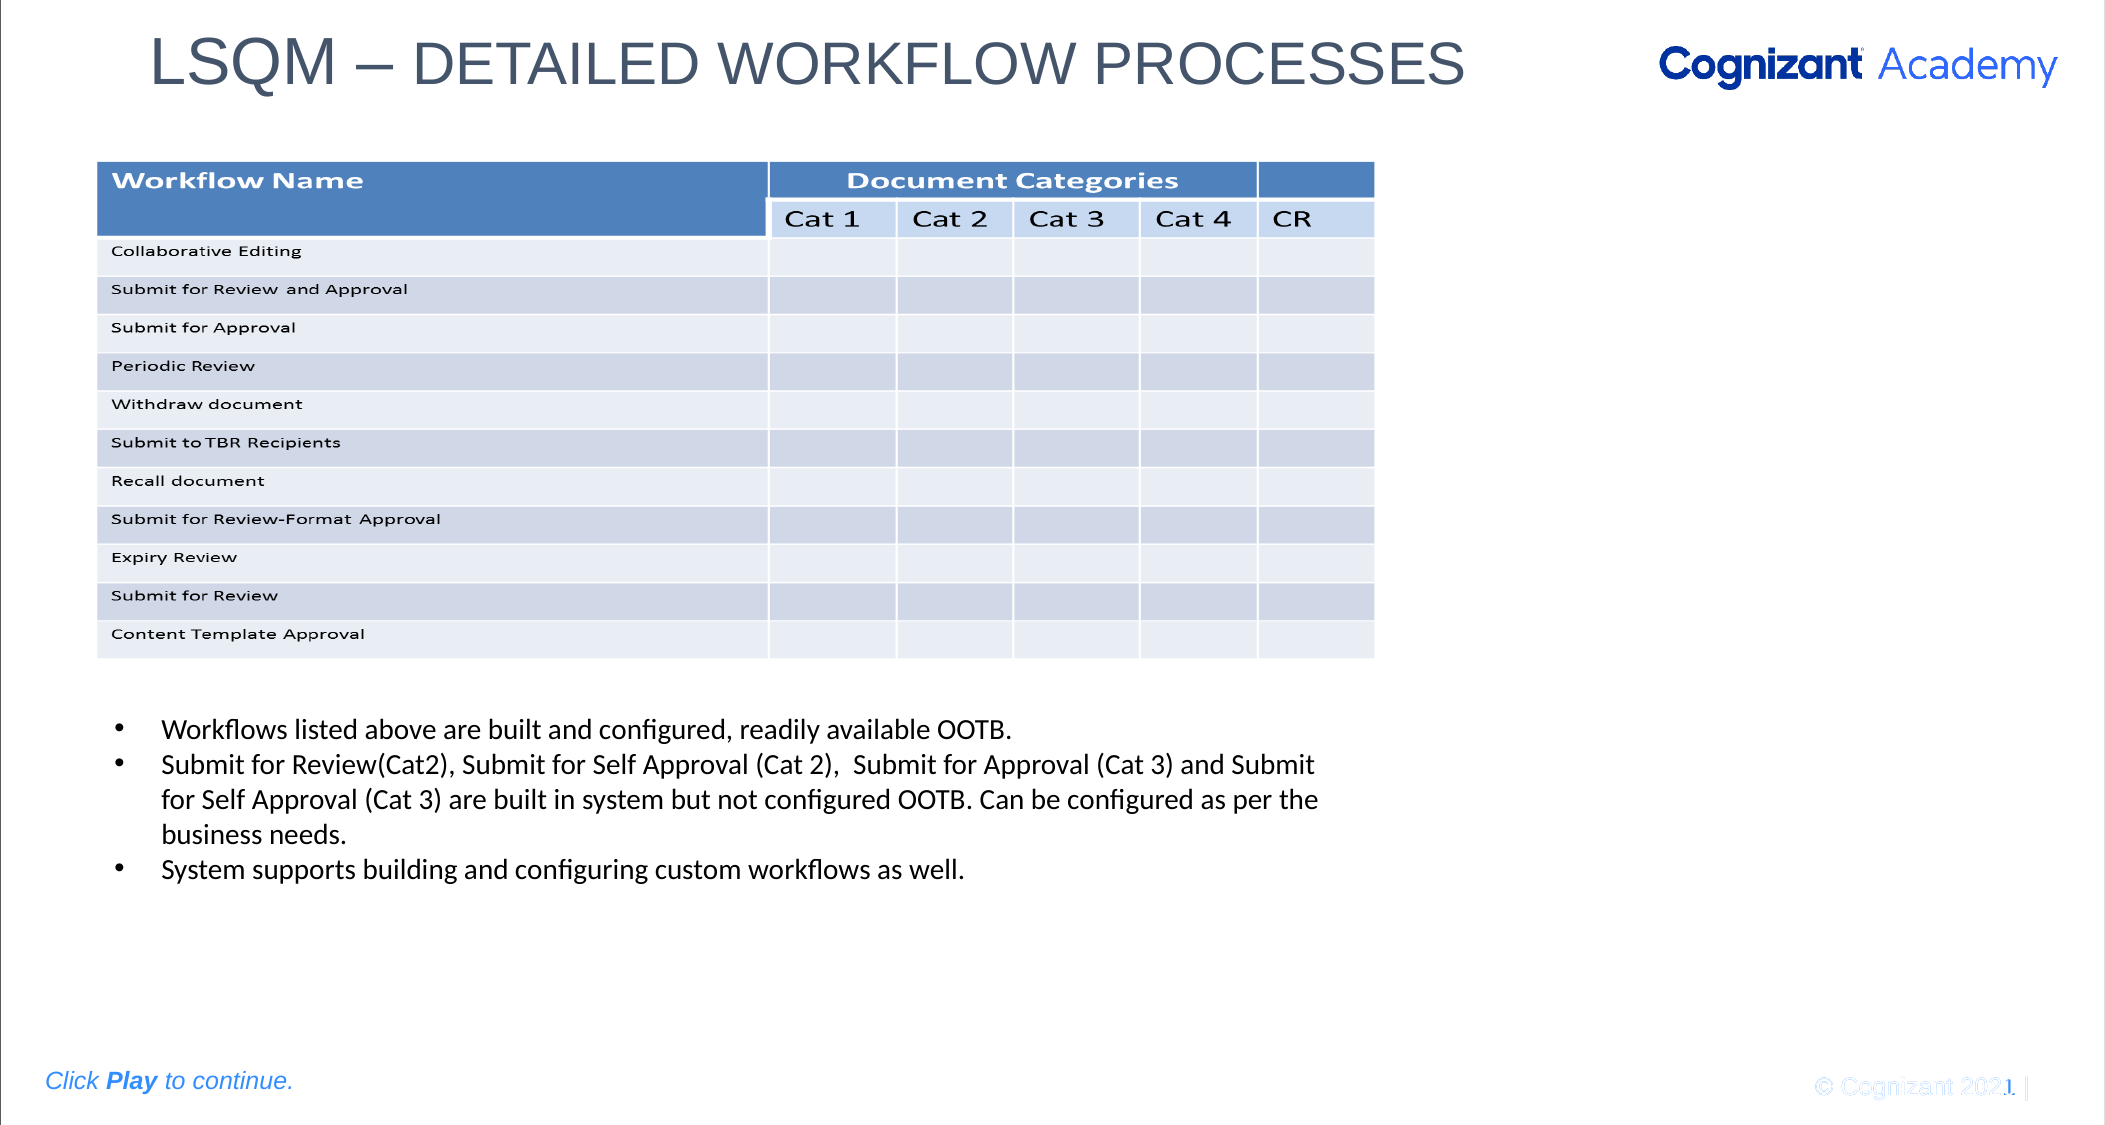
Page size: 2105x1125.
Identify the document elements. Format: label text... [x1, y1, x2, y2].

picture [1633, 15, 2084, 117]
picture [96, 158, 1375, 659]
list Click Play to continue. [45, 1065, 1238, 1110]
title LSQM – DETAILED WORKFLOW PROCESSES [52, 26, 1566, 100]
text_box © Cognizant 2020 | [1800, 1063, 2053, 1108]
text_box Workflows listed above are built and configured, readily available OOTB. Submit for Review(Cat2), Submit for Self Approval (Cat 2), Submit for Approval (Cat 3) and Submit for Self Approval (Cat 3) are built in system but not configured OOTB. Can be configured as per the business needs. System supports building and configuring custom workflows as well. [24, 702, 1350, 893]
